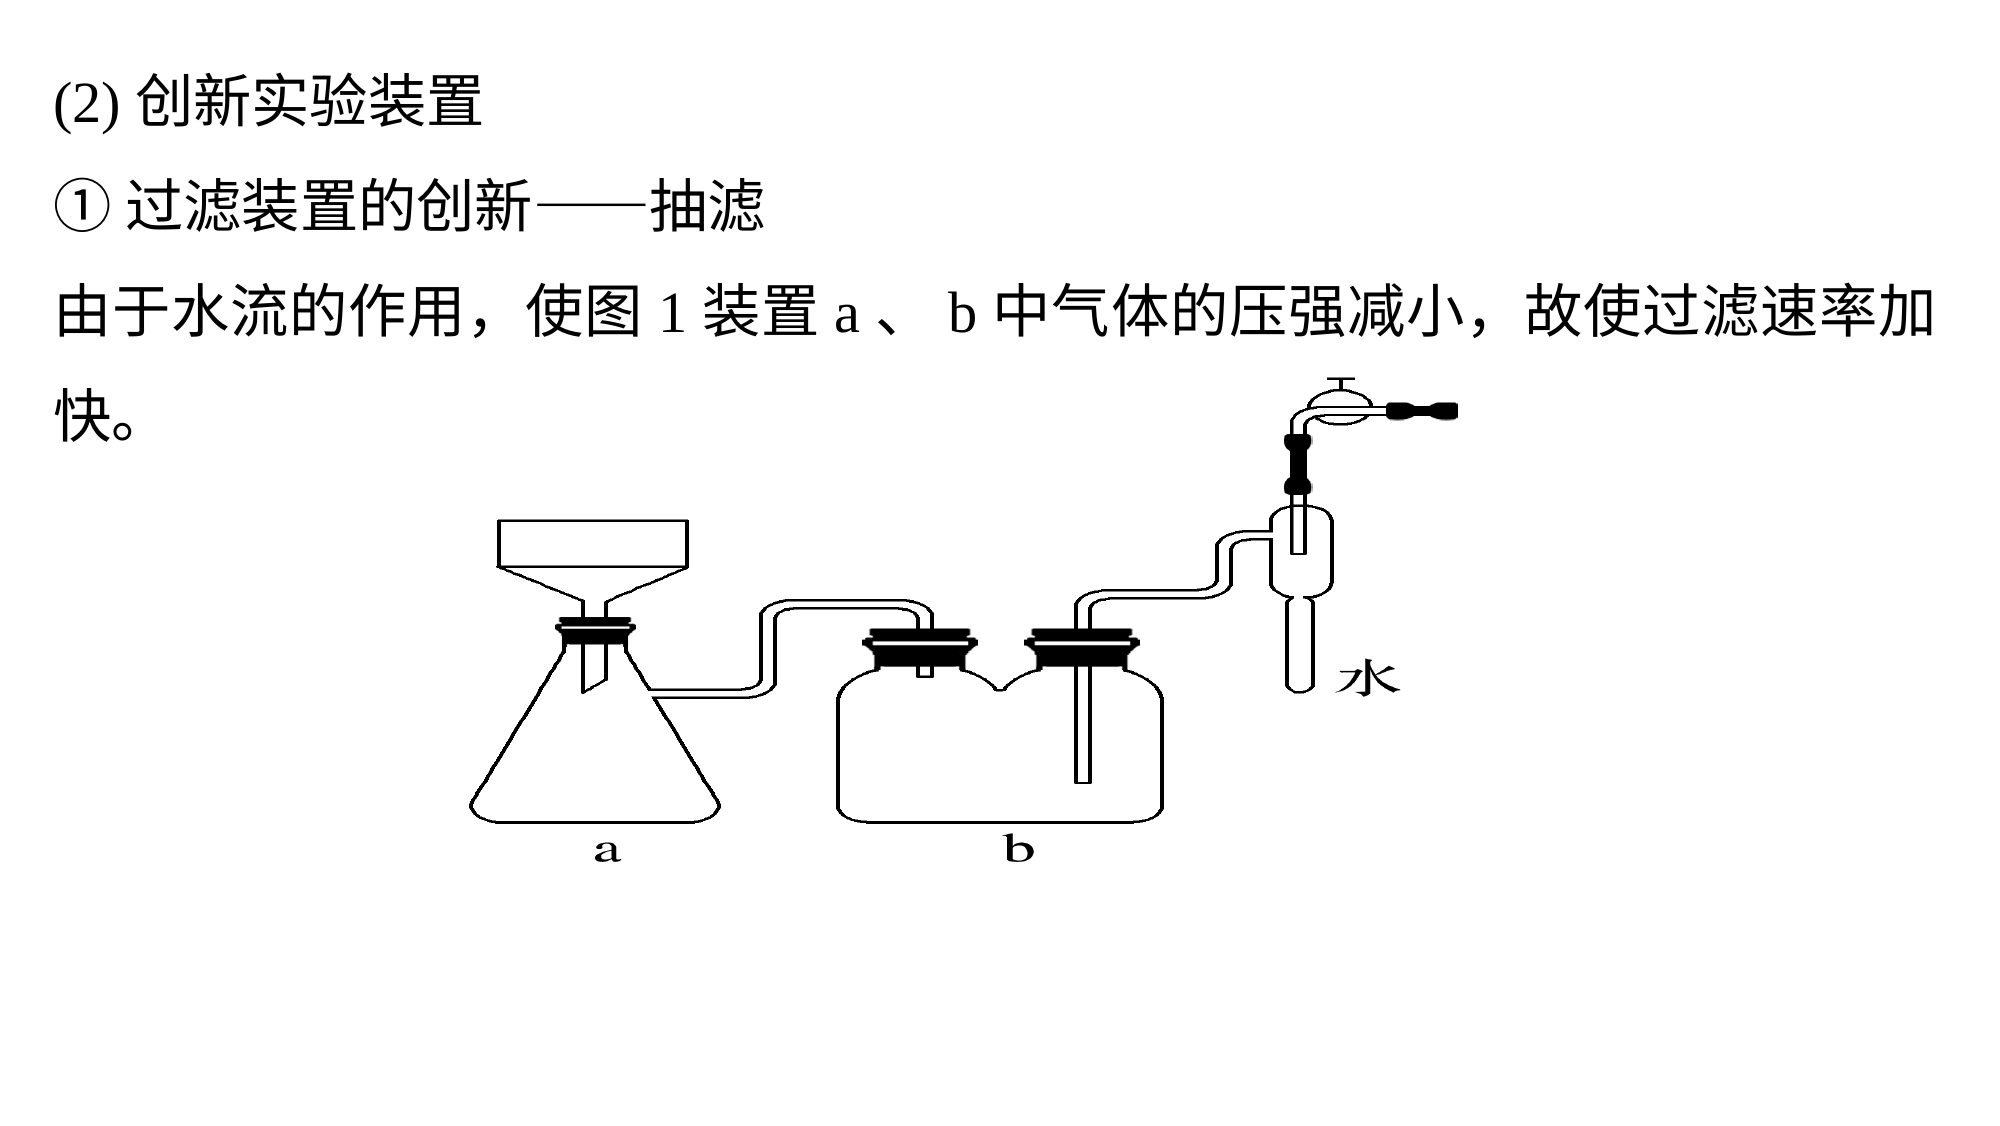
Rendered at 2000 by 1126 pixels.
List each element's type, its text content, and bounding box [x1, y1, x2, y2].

text_box (2)创新实验装置 ①过滤装置的创新——抽滤 由于水流的作用，使图1装置a、b中气体的压强减小，故使过滤速率加快。 [33, 19, 1958, 459]
picture [444, 369, 1464, 871]
